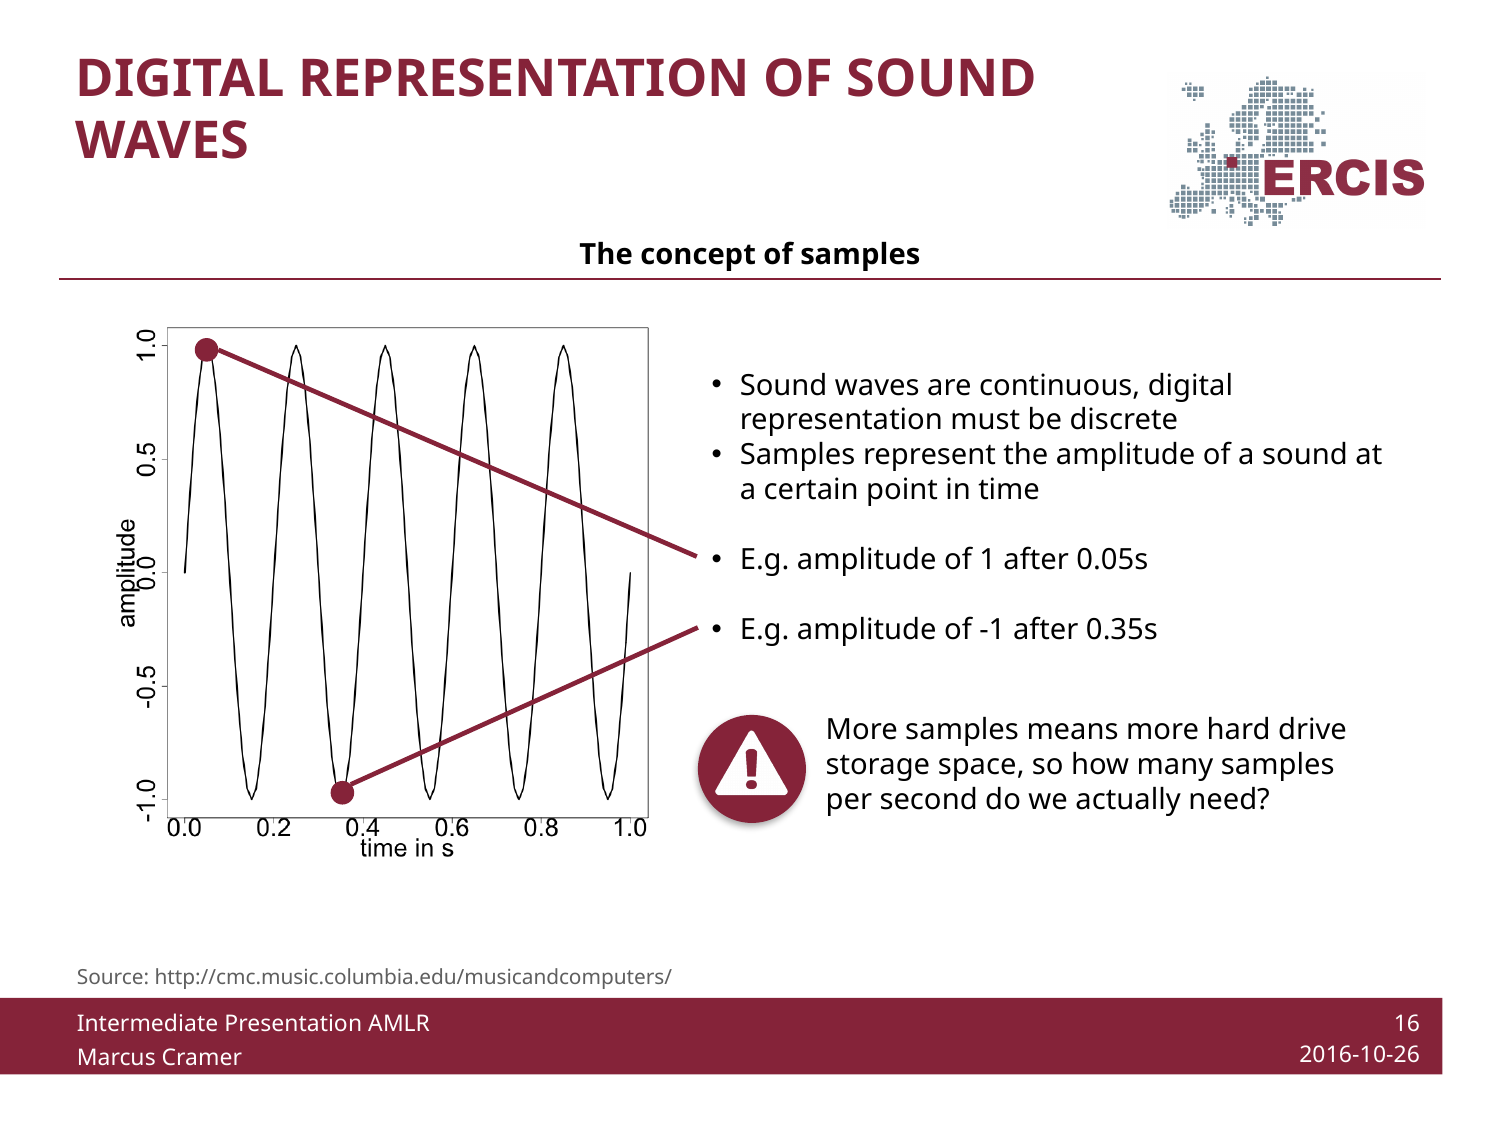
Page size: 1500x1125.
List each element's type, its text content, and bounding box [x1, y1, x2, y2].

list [105, 306, 668, 869]
picture [1167, 72, 1426, 228]
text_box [218, 349, 698, 557]
text_box Sound waves are continuous, digital representation must be discrete Samples represent the amplitude of a sound at a certain point in time E.g. amplitude of 1 after 0.05s E.g. amplitude of -1 after 0.35s [696, 358, 1400, 653]
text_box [58, 228, 1442, 280]
title Digital representation of sound waves [61, 36, 1128, 116]
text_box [350, 627, 699, 785]
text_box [697, 714, 807, 824]
list Source: http://cmc.music.columbia.edu/musicandcomputers/ [62, 956, 1433, 1000]
text_box More samples means more hard drive storage space, so how many samples per second do we actually need? [810, 702, 1387, 868]
